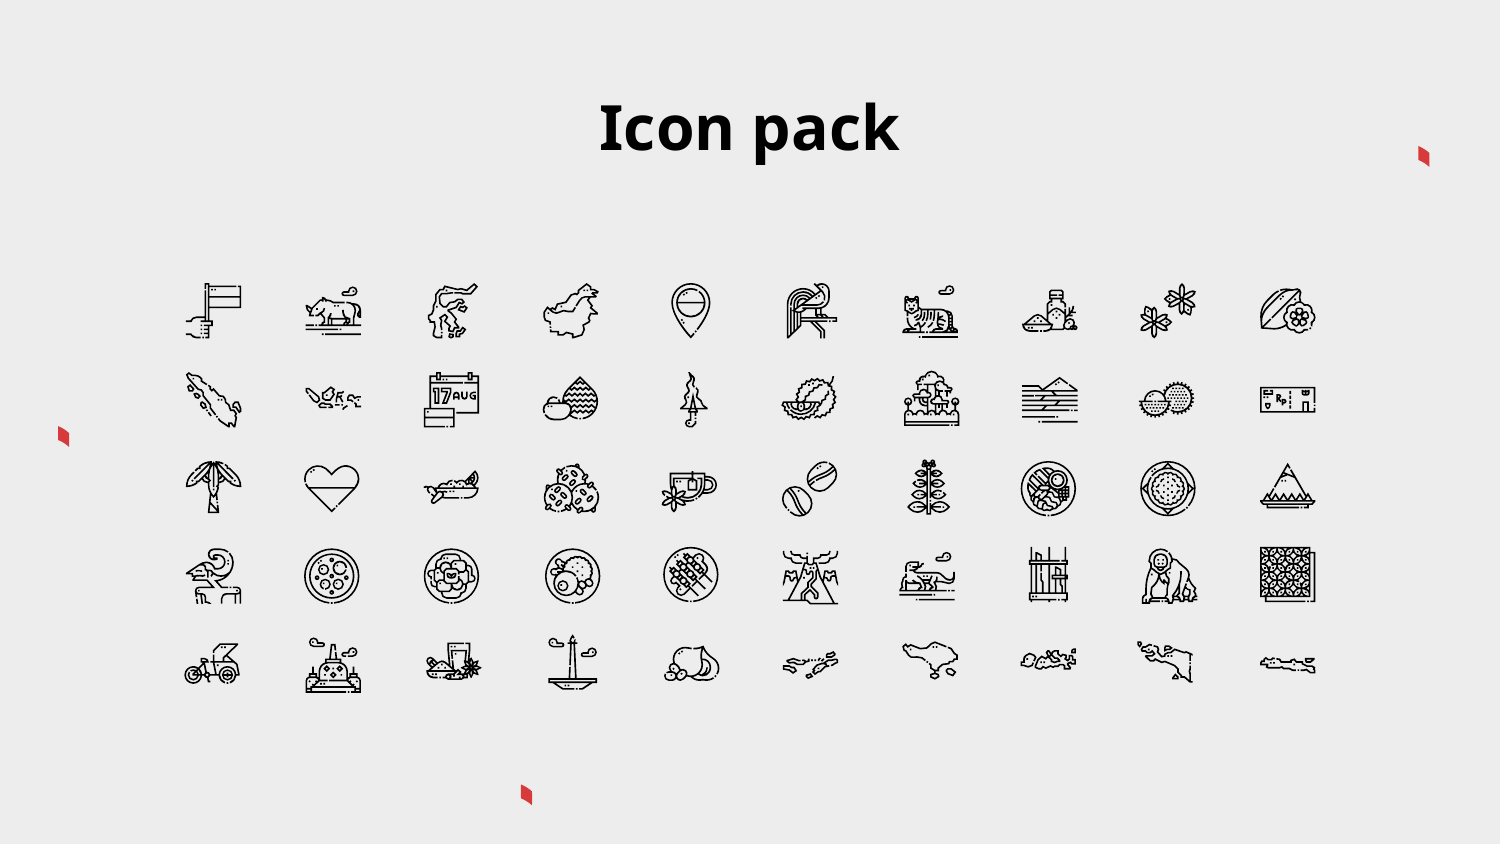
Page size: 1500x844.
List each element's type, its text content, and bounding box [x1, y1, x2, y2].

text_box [1138, 381, 1195, 418]
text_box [899, 551, 956, 601]
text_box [548, 634, 598, 690]
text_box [427, 282, 479, 339]
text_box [305, 386, 362, 411]
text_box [679, 371, 708, 428]
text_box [1028, 546, 1069, 603]
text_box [671, 282, 711, 339]
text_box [423, 470, 479, 505]
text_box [781, 375, 837, 421]
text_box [662, 546, 719, 603]
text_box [1259, 656, 1316, 674]
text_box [1259, 462, 1316, 509]
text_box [661, 470, 718, 513]
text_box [1021, 289, 1078, 332]
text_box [1259, 386, 1316, 413]
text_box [185, 282, 242, 339]
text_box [1259, 287, 1316, 334]
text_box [1137, 641, 1193, 684]
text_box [423, 548, 480, 604]
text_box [425, 642, 482, 681]
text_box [1141, 548, 1198, 604]
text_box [1020, 648, 1077, 670]
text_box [1139, 460, 1196, 517]
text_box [782, 650, 839, 680]
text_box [781, 461, 838, 517]
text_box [1259, 546, 1316, 603]
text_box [903, 370, 960, 427]
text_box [782, 550, 839, 605]
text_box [542, 375, 599, 421]
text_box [1020, 460, 1077, 517]
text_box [543, 282, 600, 339]
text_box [185, 371, 242, 428]
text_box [303, 464, 360, 513]
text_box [185, 548, 242, 604]
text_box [305, 286, 362, 336]
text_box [1021, 376, 1078, 423]
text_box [663, 645, 720, 682]
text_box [185, 460, 242, 514]
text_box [423, 371, 480, 428]
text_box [303, 548, 360, 604]
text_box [902, 284, 959, 339]
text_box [906, 459, 951, 515]
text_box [786, 282, 838, 339]
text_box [543, 463, 600, 515]
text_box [902, 641, 959, 680]
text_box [305, 637, 362, 694]
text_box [184, 642, 240, 685]
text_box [544, 548, 601, 604]
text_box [1140, 282, 1197, 339]
title Icon pack [118, 72, 1382, 167]
